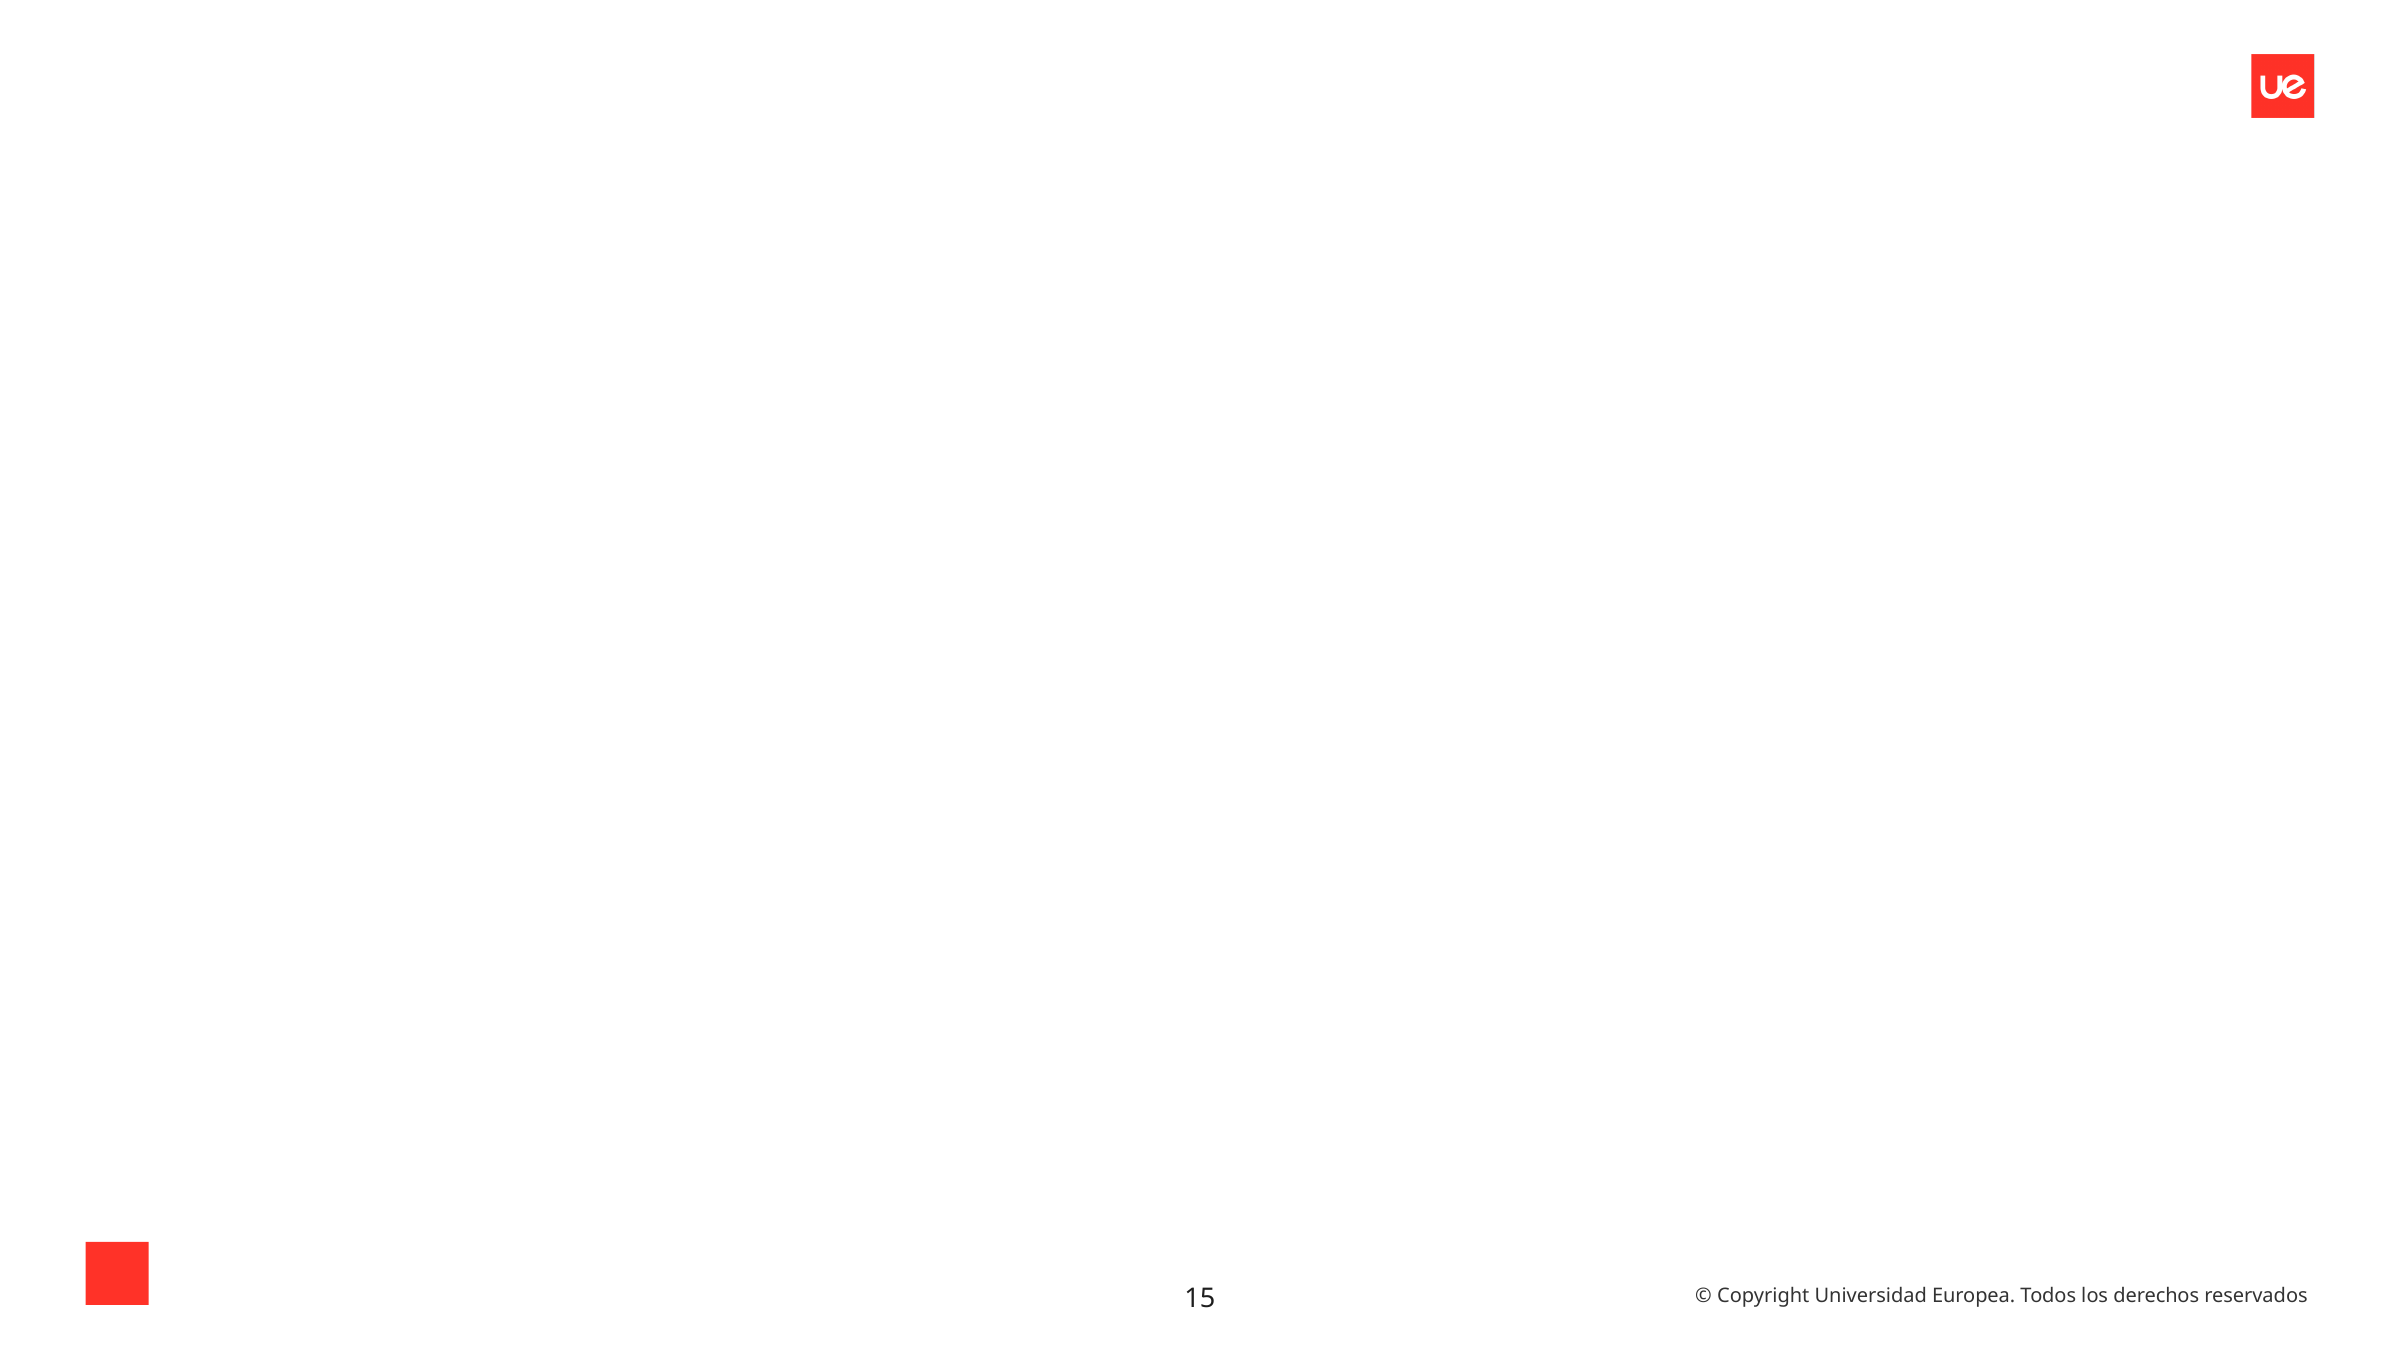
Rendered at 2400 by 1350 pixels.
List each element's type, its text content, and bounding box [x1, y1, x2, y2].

slide_number 15 [1148, 1273, 1252, 1339]
picture [2251, 54, 2321, 118]
